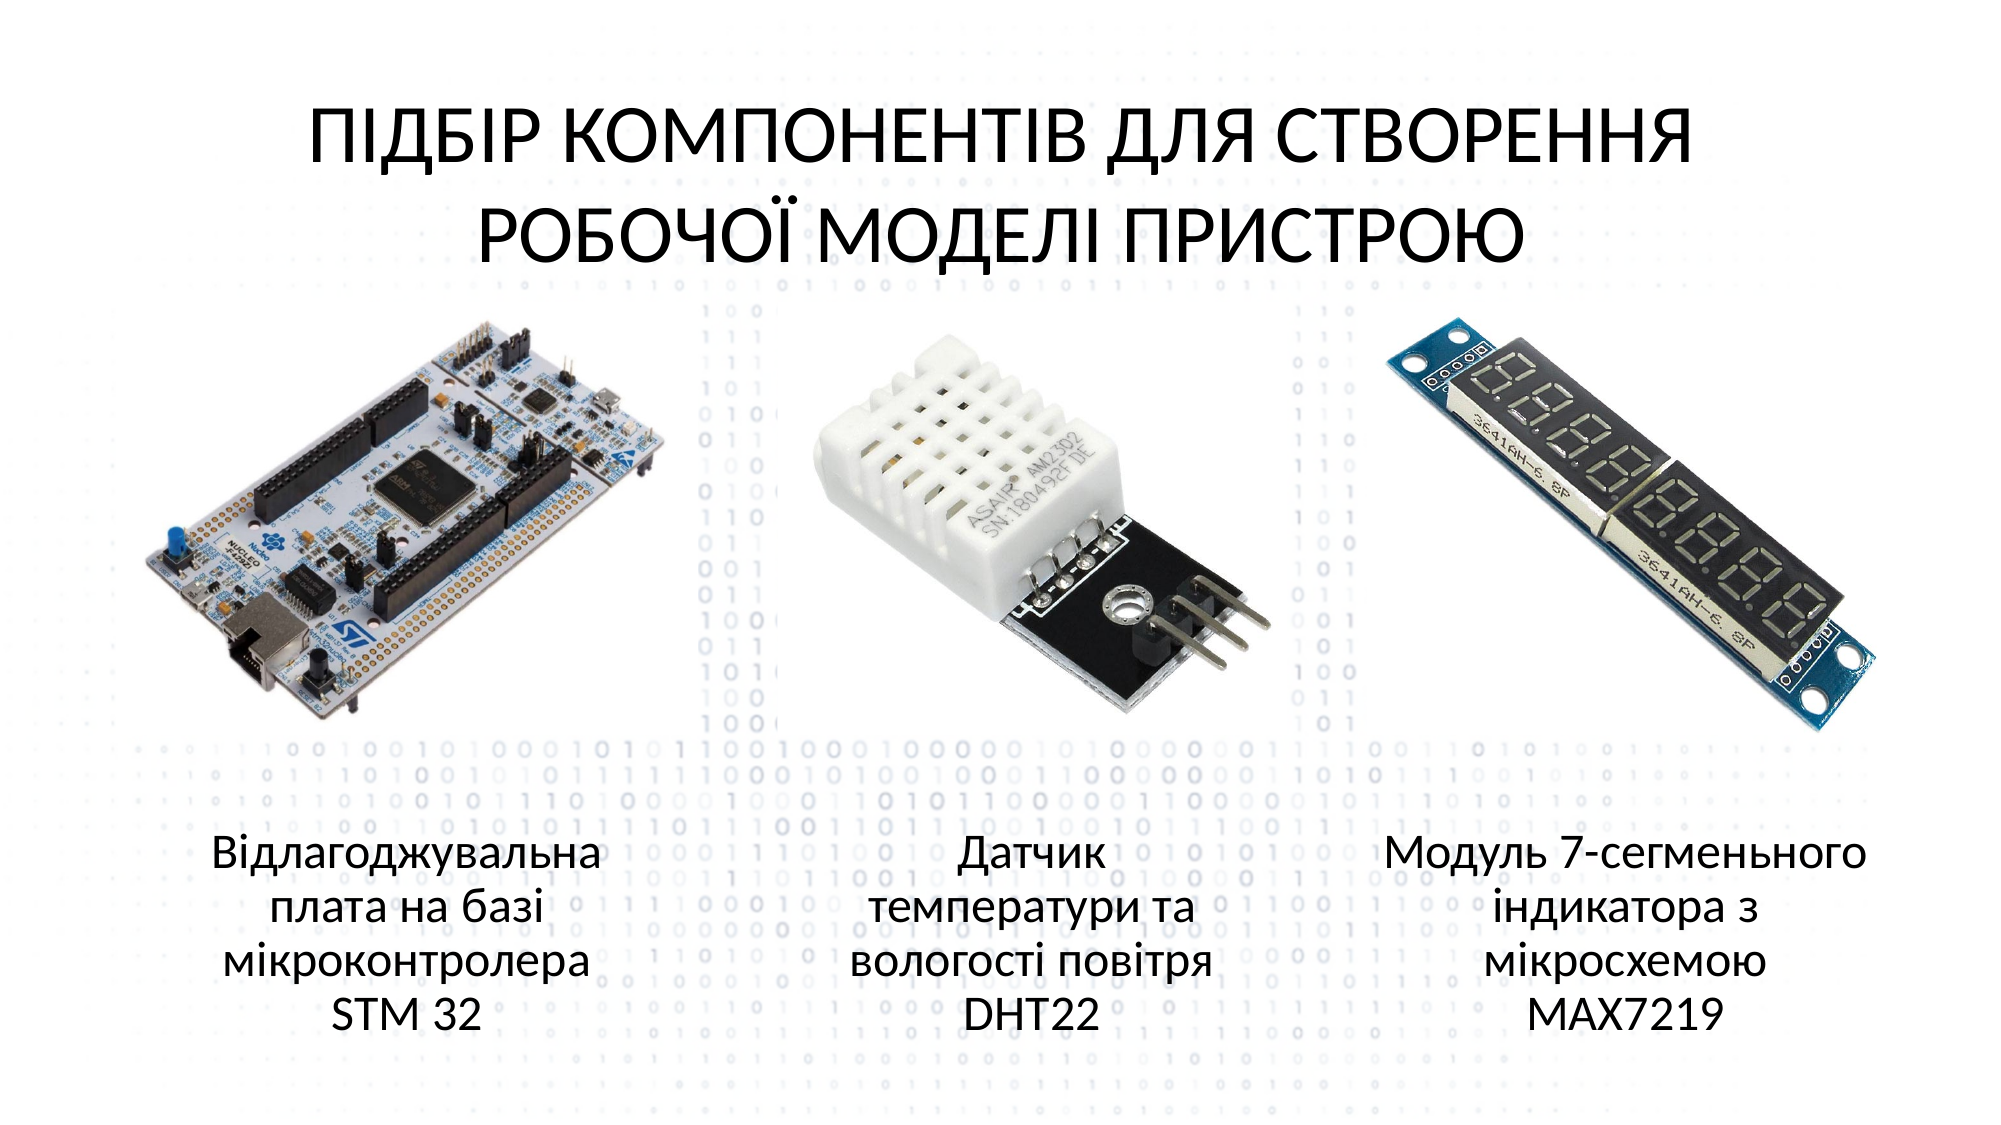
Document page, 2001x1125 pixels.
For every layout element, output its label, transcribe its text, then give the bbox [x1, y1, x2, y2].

text_box Модуль 7-сегменьного індикатора з мікросхемою MAX7219 [1364, 818, 1887, 951]
picture [116, 302, 698, 735]
text_box ПІДБІР КОМПОНЕНТІВ ДЛЯ СТВОРЕННЯ РОБОЧОЇ МОДЕЛІ ПРИСТРОЮ [145, 71, 1858, 287]
list Відлагоджувальна плата на базі мікроконтролера STM 32 [166, 818, 648, 951]
picture [777, 302, 1288, 735]
text_box Датчик температури та вологості повітря DHT22 [806, 818, 1258, 951]
picture [1366, 302, 1887, 735]
